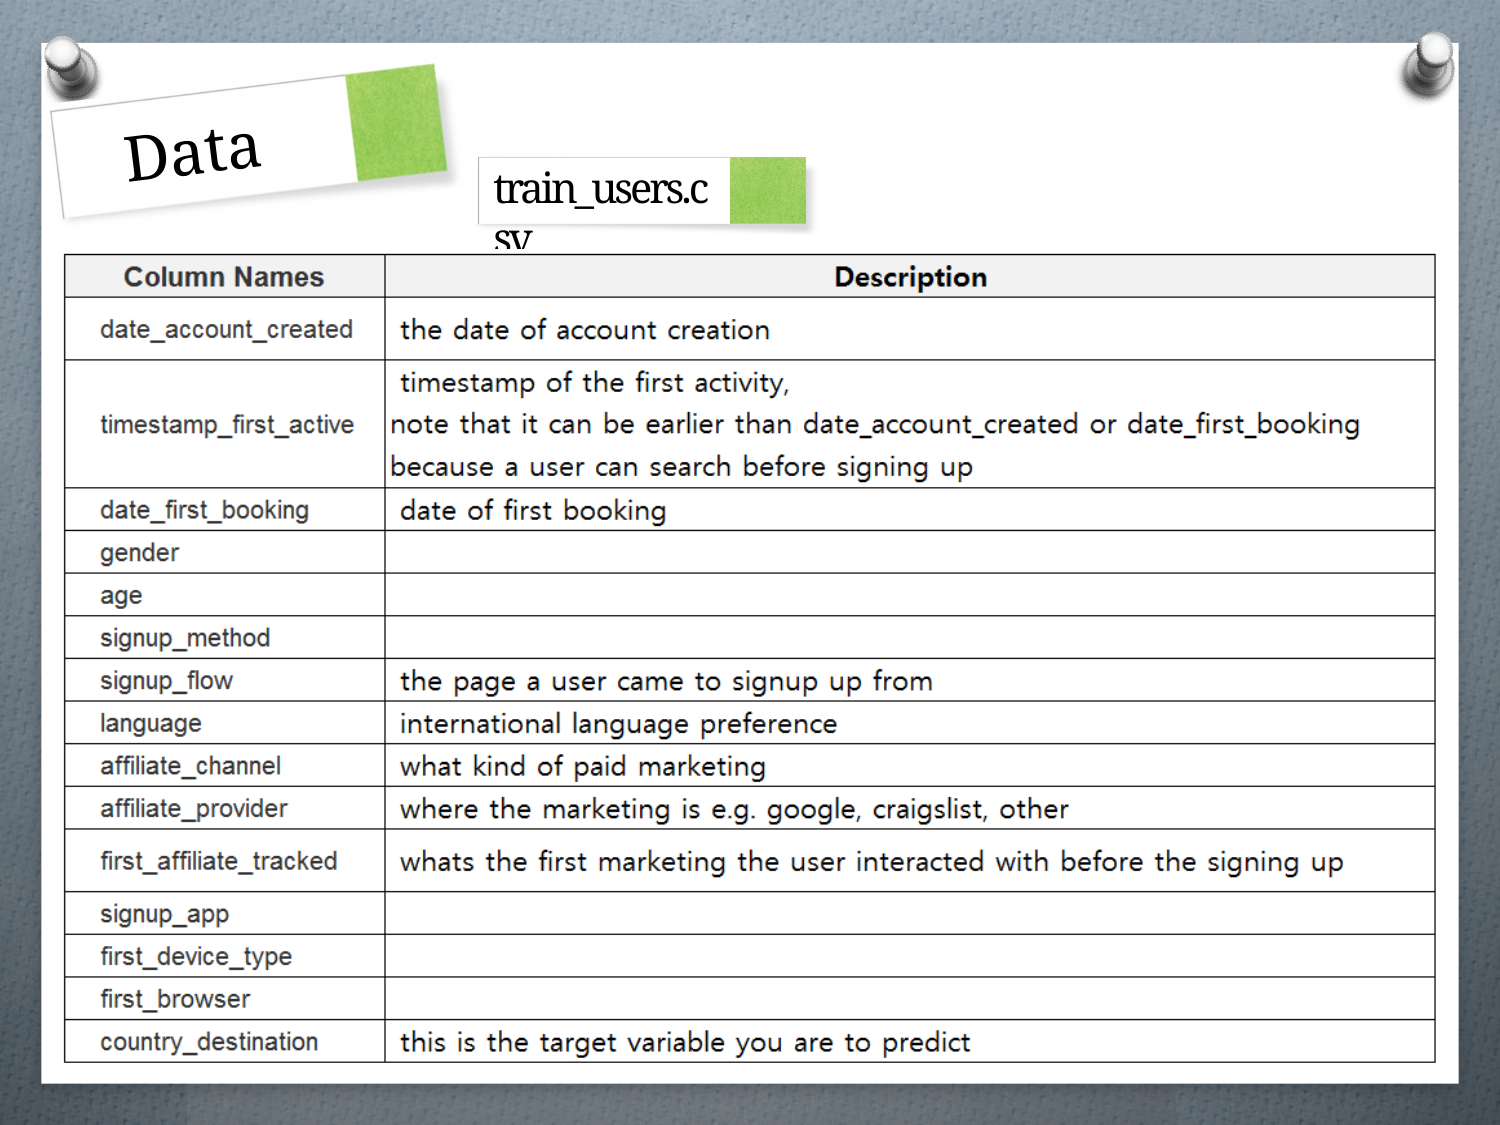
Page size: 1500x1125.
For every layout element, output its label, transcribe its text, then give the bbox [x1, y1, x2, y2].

picture [473, 152, 822, 236]
picture [1376, 4, 1497, 126]
text_box train_users.csv [478, 244, 735, 249]
picture [58, 249, 1442, 1068]
picture [13, 2, 465, 236]
